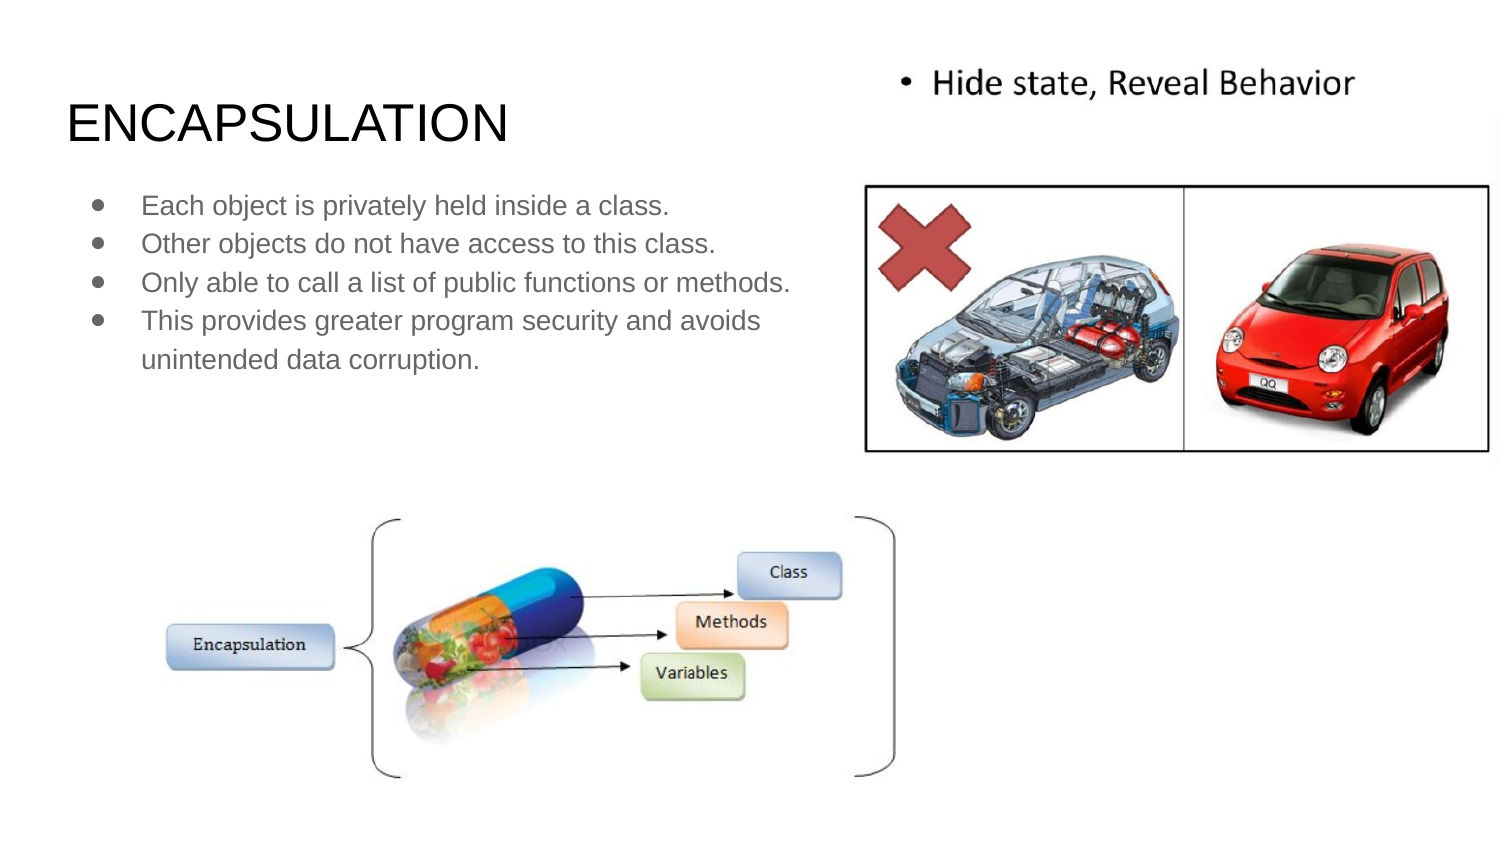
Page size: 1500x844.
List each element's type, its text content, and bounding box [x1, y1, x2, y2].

list Each object is privately held inside a class. Other objects do not have access to this class. Only able to call a list of public functions or methods. This provides greater program security and avoids unintended data corruption. [51, 166, 877, 728]
title ENCAPSULATION [51, 72, 843, 166]
picture [848, 13, 1500, 471]
picture [150, 502, 919, 788]
